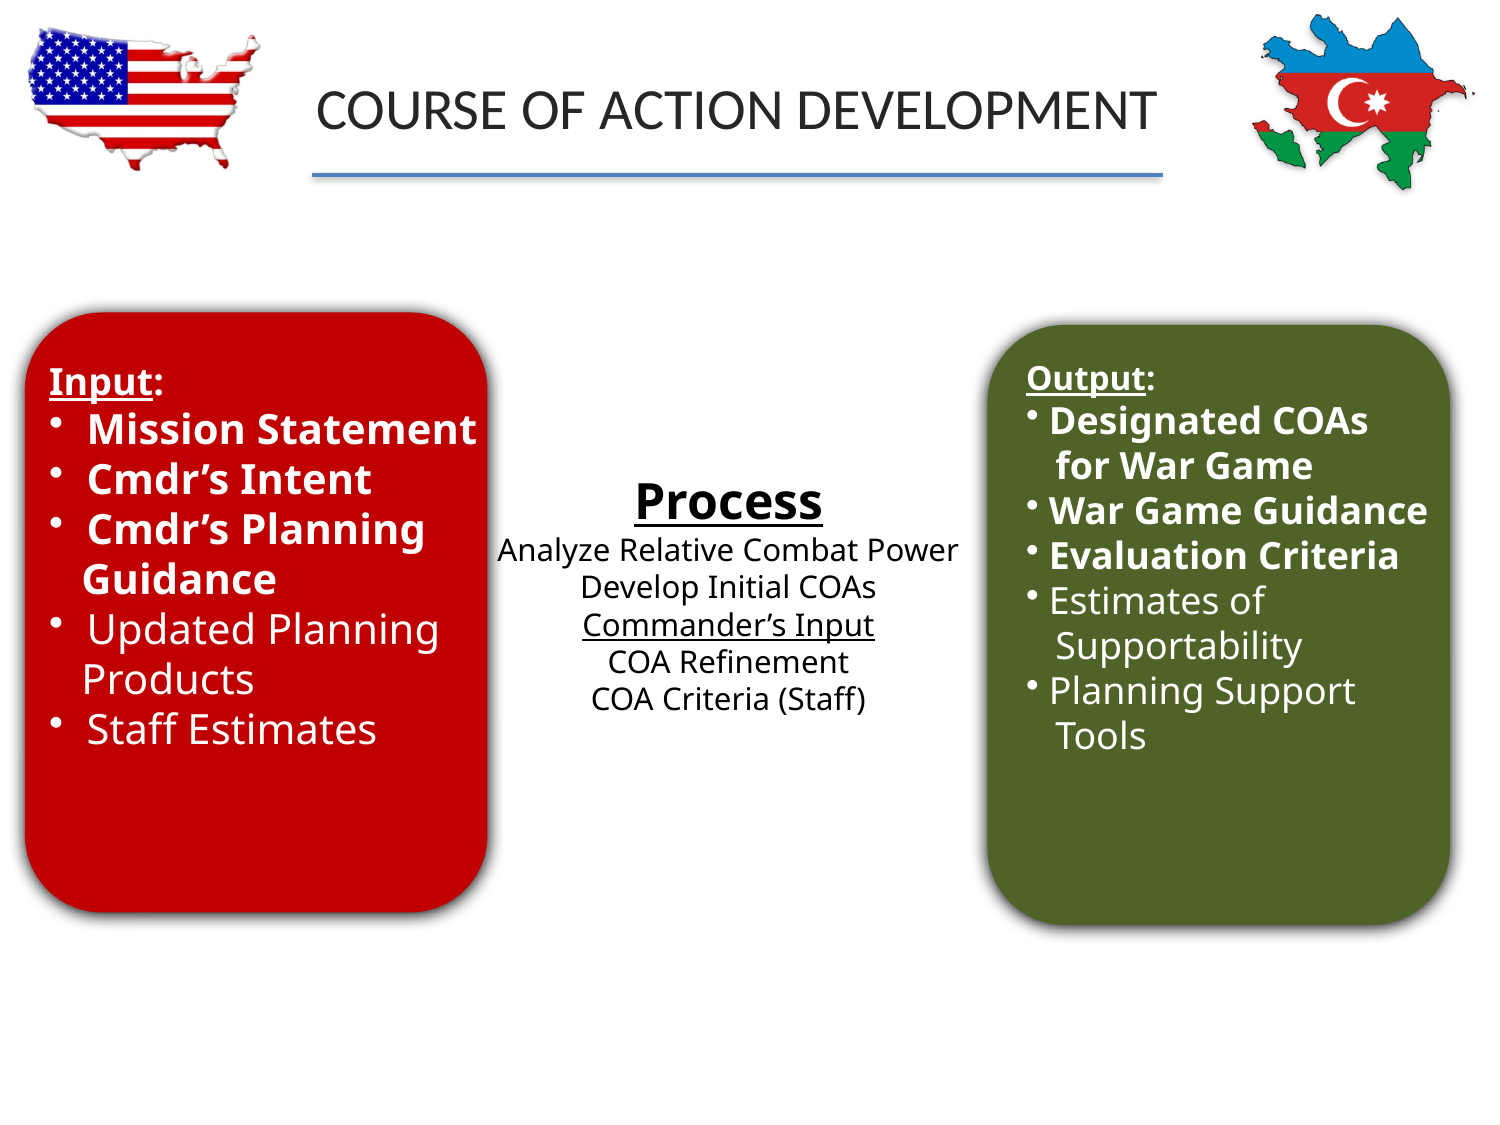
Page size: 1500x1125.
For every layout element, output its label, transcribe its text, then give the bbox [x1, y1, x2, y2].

text_box Process Analyze Relative Combat Power Develop Initial COAs Commander’s Input COA Refinement COA Criteria (Staff) [482, 462, 975, 912]
text_box [985, 322, 1453, 928]
text_box Input: Mission Statement Cmdr’s Intent Cmdr’s Planning Guidance Updated Planning Products Staff Estimates [34, 350, 493, 760]
text_box [56, 11, 1407, 199]
picture [24, 24, 264, 176]
text_box [22, 310, 482, 915]
text_box Output: Designated COAs for War Game War Game Guidance Evaluation Criteria Estimates of Supportability Planning Support Tools [1011, 349, 1444, 765]
picture [1252, 13, 1476, 190]
